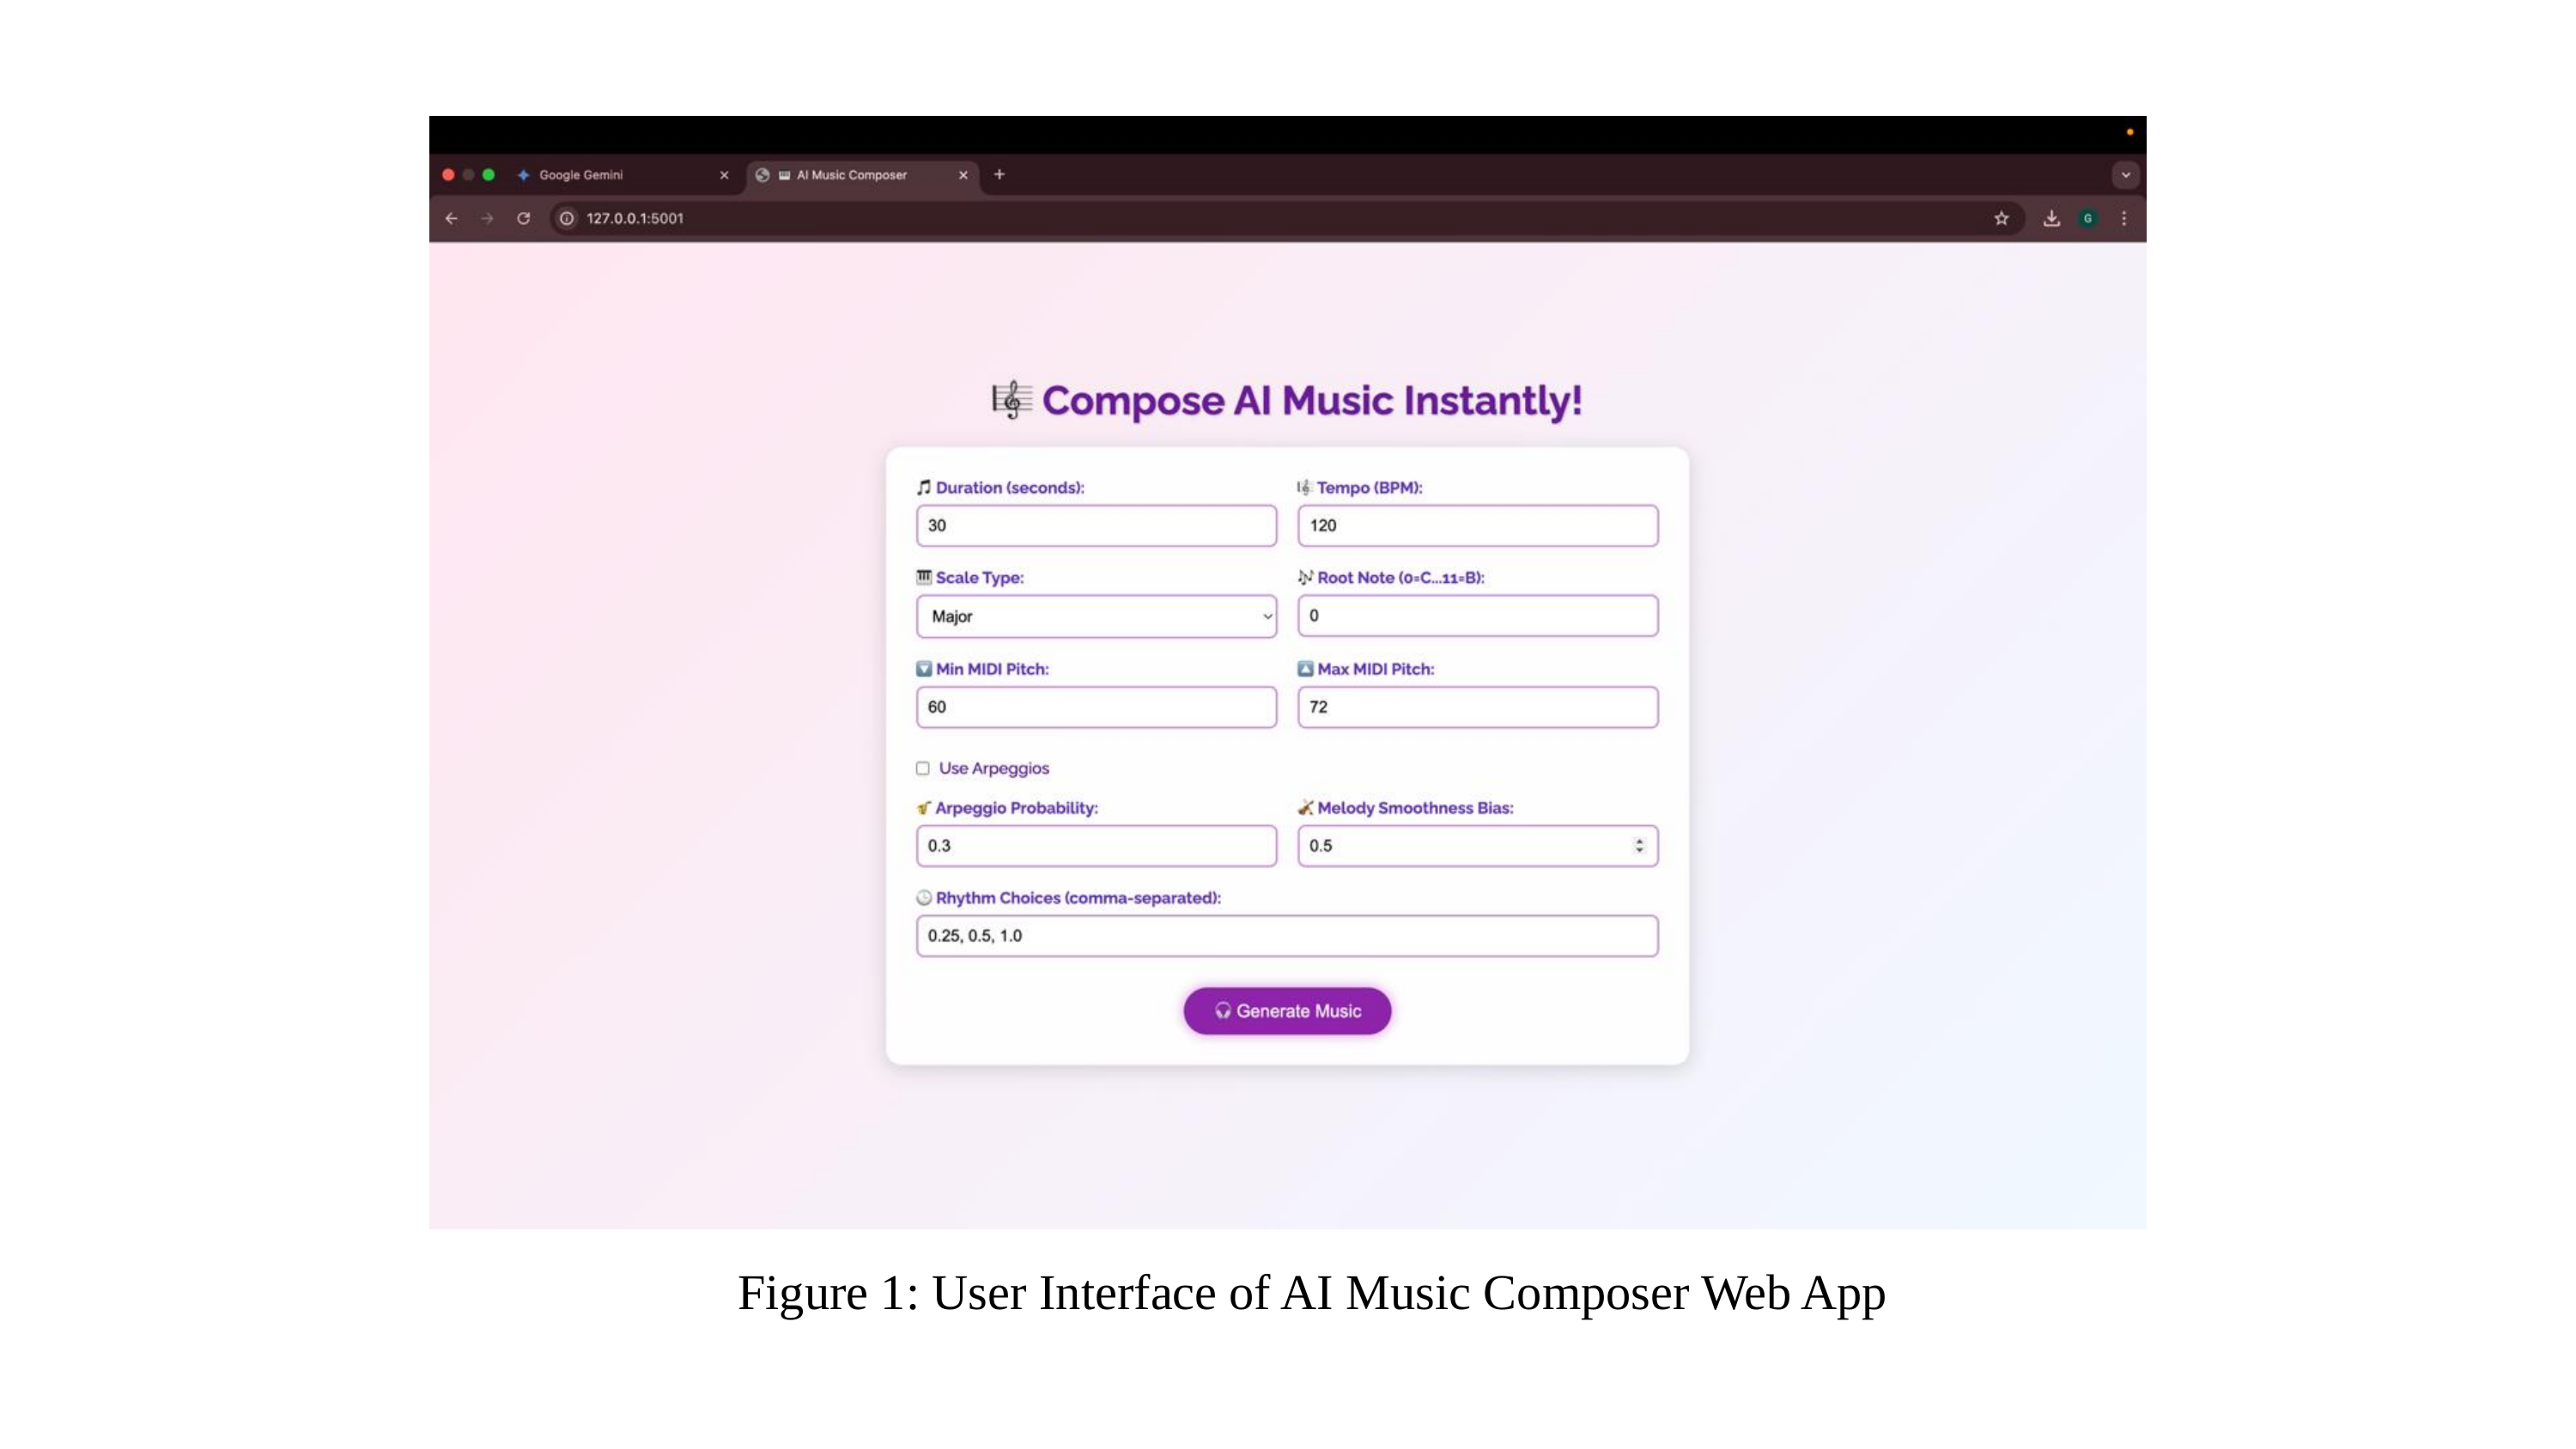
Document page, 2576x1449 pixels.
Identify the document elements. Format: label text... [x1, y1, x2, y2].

picture [428, 116, 2148, 1229]
text_box Figure 1: User Interface of AI Music Composer Web App [725, 1253, 1901, 1326]
